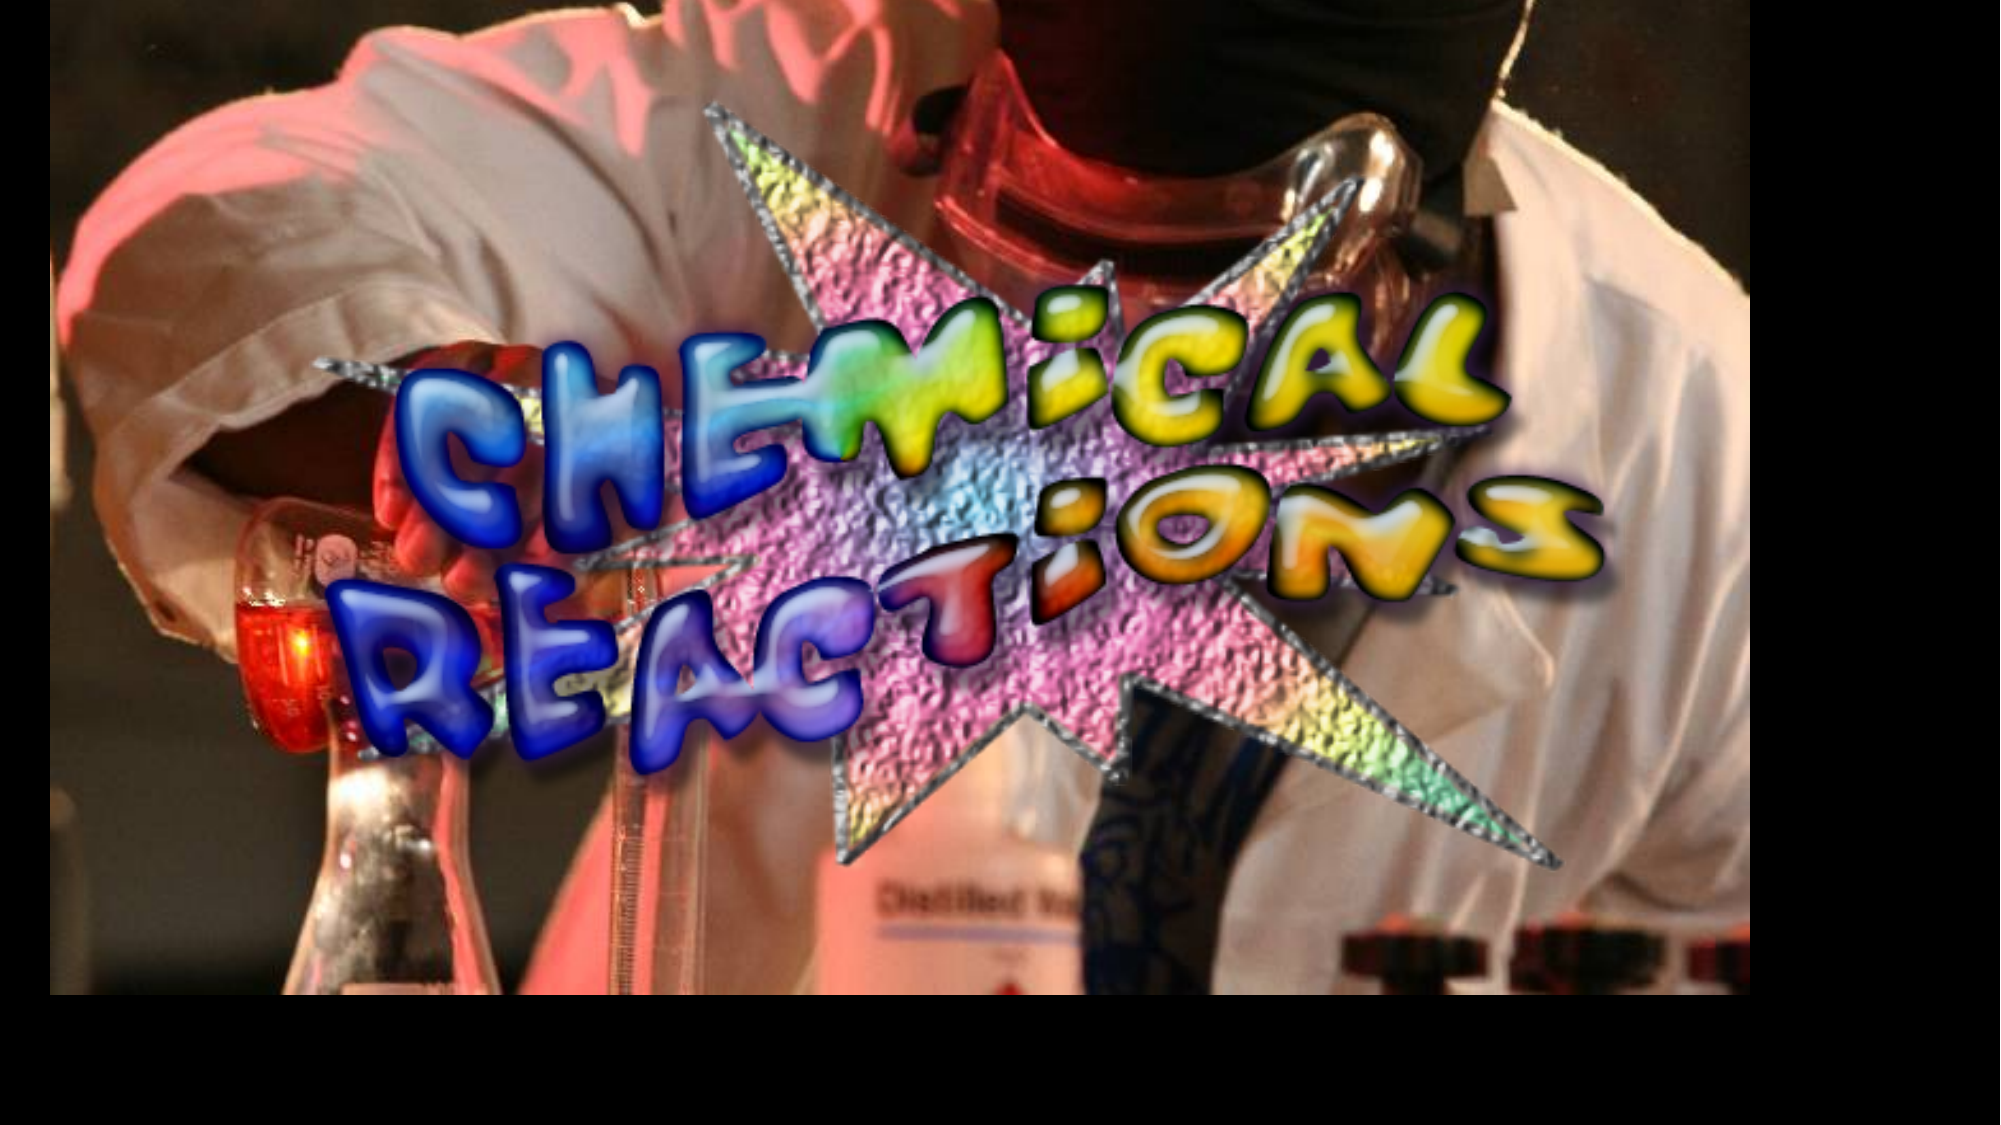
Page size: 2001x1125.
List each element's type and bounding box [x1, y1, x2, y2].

picture [49, 0, 1751, 996]
